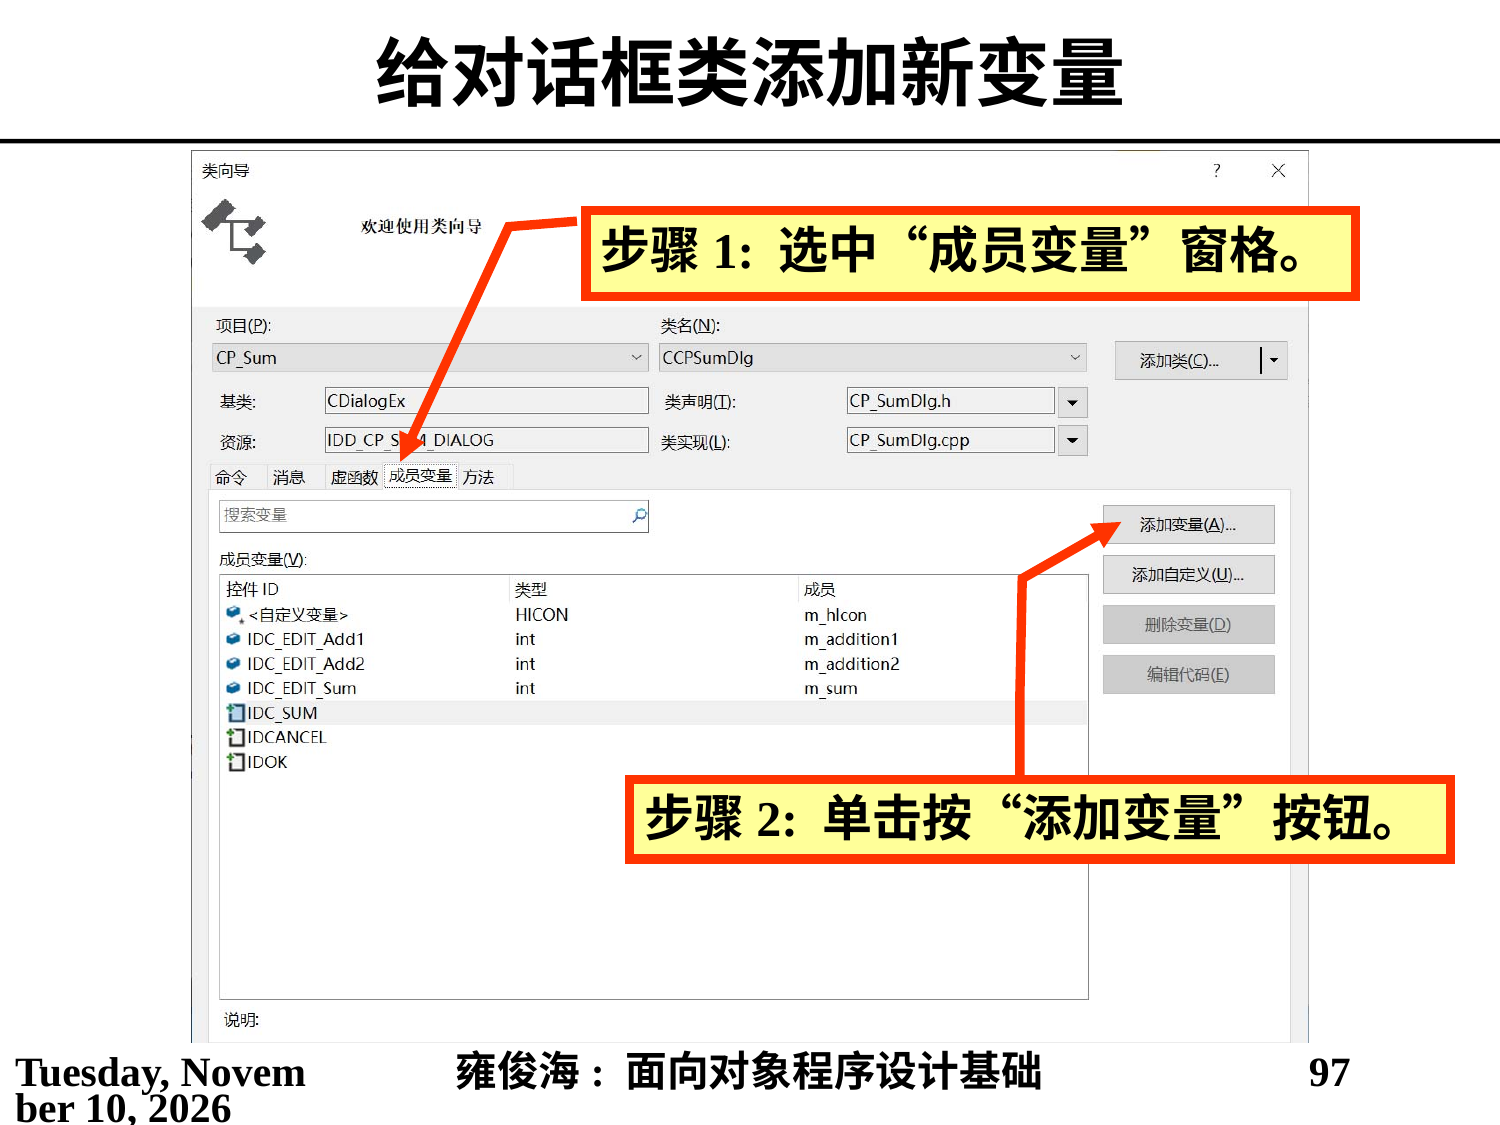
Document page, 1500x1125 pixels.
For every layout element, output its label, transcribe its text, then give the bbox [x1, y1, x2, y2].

footer 雍俊海: 面向对象程序设计基础 [337, 1043, 1161, 1103]
slide_number 97 [1161, 1042, 1499, 1103]
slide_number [0, 1042, 337, 1103]
text_box 步骤1: 选中“成员变量”窗格。 [1309, 210, 1356, 297]
picture [191, 150, 1309, 1043]
title 给对话框类添加新变量 [0, 0, 1500, 141]
text_box 步骤2: 单击按“添加变量”按钮。 [1309, 779, 1451, 859]
